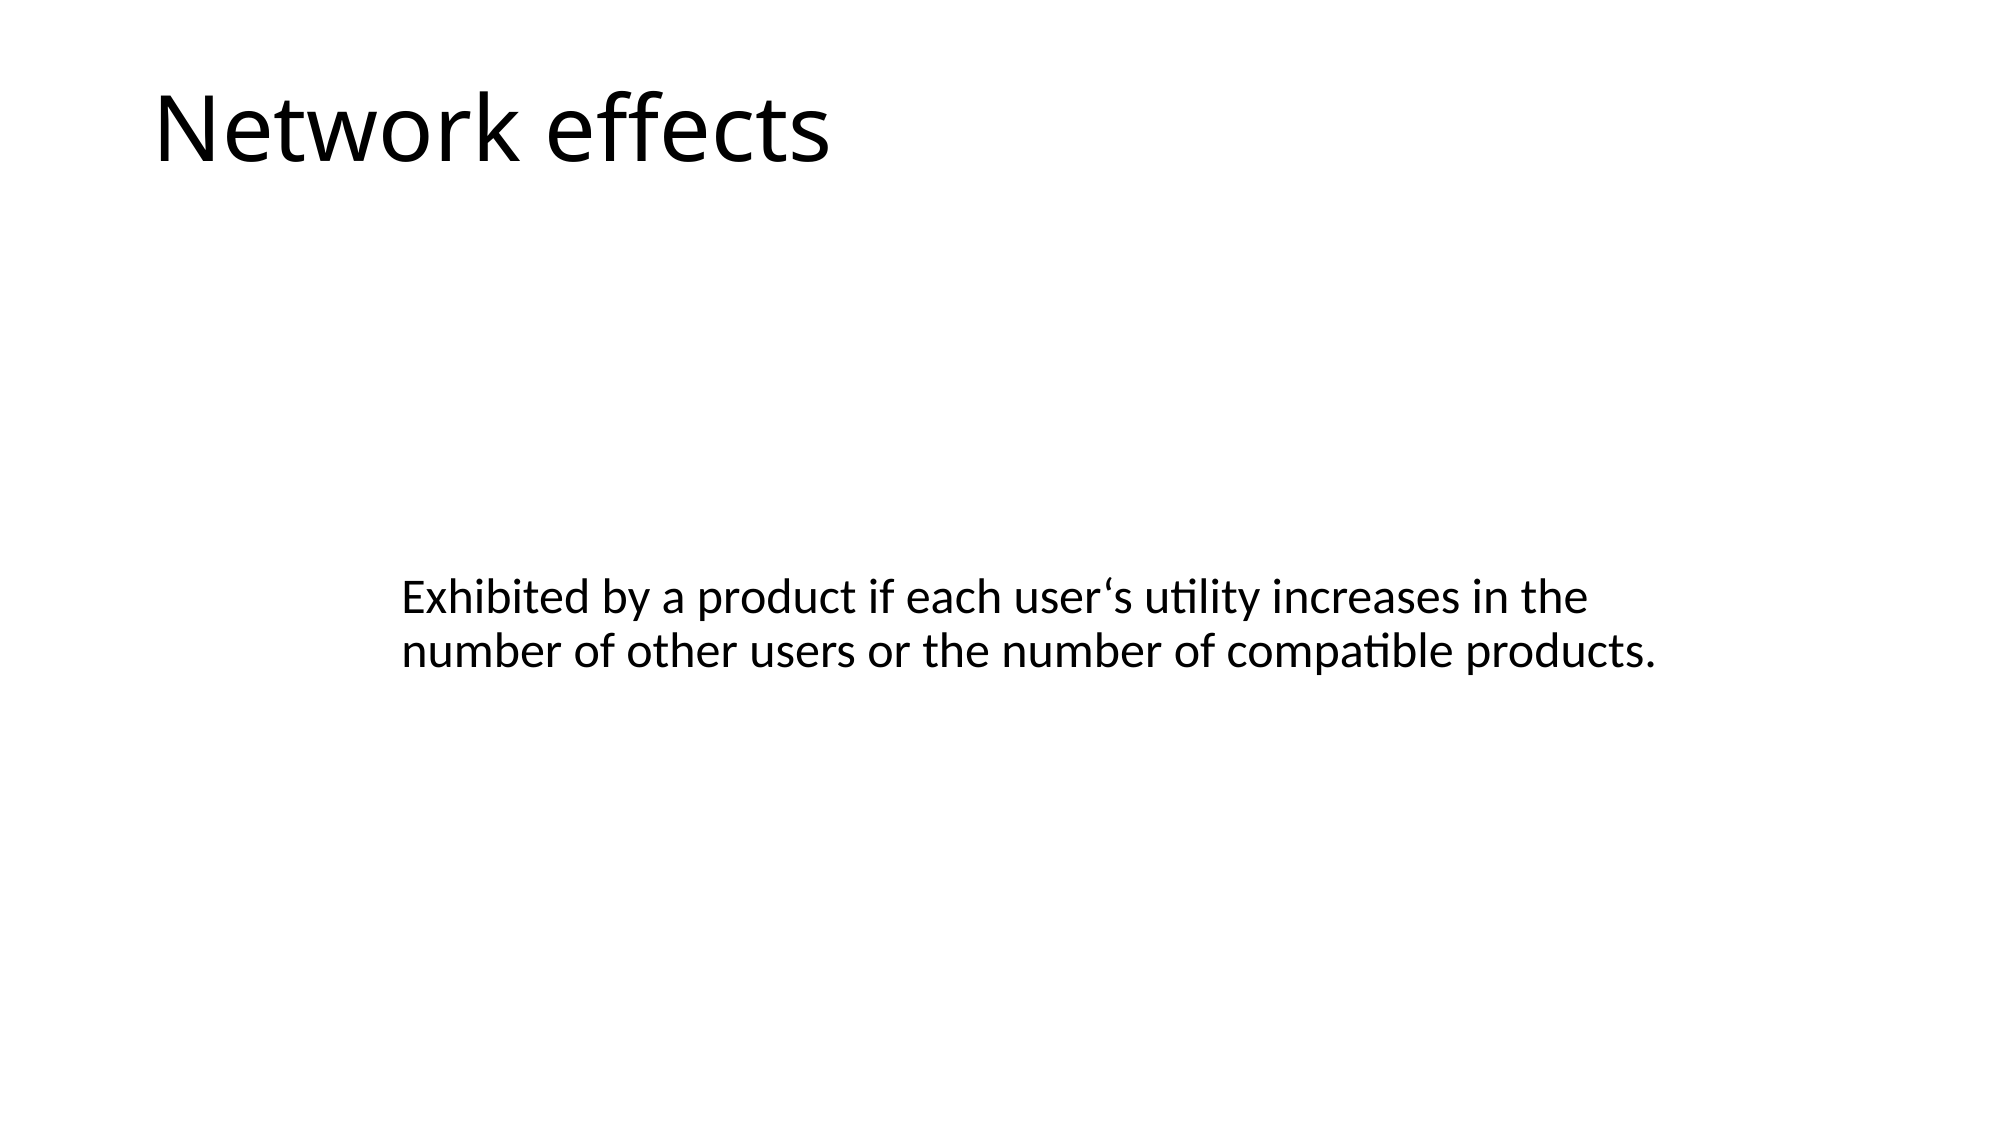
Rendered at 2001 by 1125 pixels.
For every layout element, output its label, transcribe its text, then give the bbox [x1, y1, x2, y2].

list Exhibited by a product if each user‘s utility increases in the number of other users or the number of compatible products. [386, 562, 1683, 1076]
text_box Network effects [137, 23, 1863, 241]
